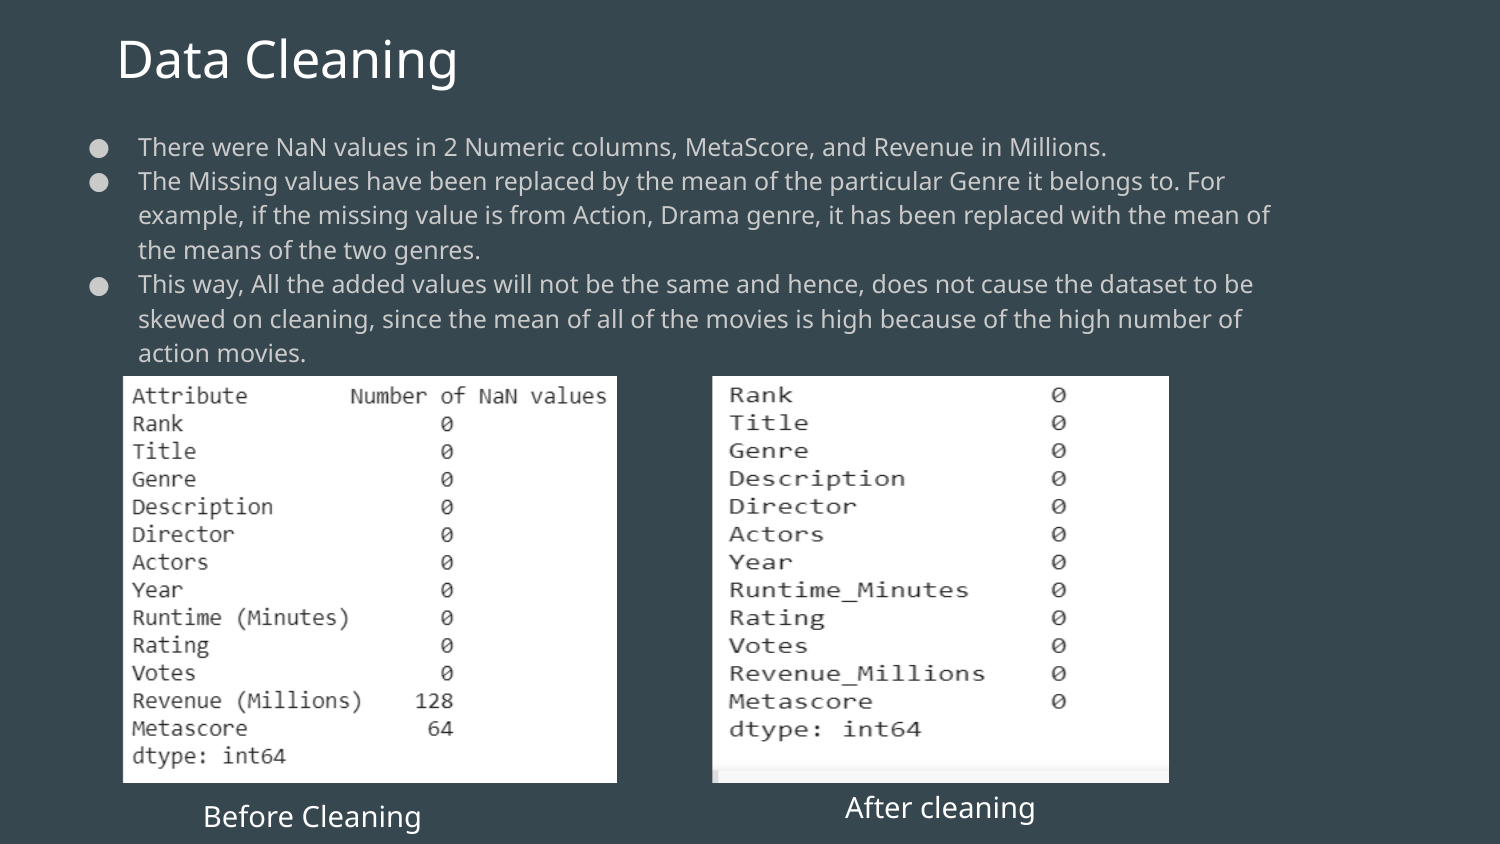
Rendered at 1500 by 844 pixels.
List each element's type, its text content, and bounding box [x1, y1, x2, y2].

text_box After cleaning [783, 791, 1098, 844]
text_box There were NaN values in 2 Numeric columns, MetaScore, and Revenue in Millions. The Missing values have been replaced by the mean of the particular Genre it belongs to. For example, if the missing value is from Action, Drama genre, it has been replaced with the mean of the means of the two genres. This way, All the added values will not be the same and hence, does not cause the dataset to be skewed on cleaning, since the mean of all of the movies is high because of the high number of action movies. [48, 57, 1292, 437]
text_box Before Cleaning [144, 791, 473, 844]
picture [712, 375, 1170, 783]
picture [122, 376, 618, 783]
text_box Data Cleaning [87, 11, 1429, 140]
